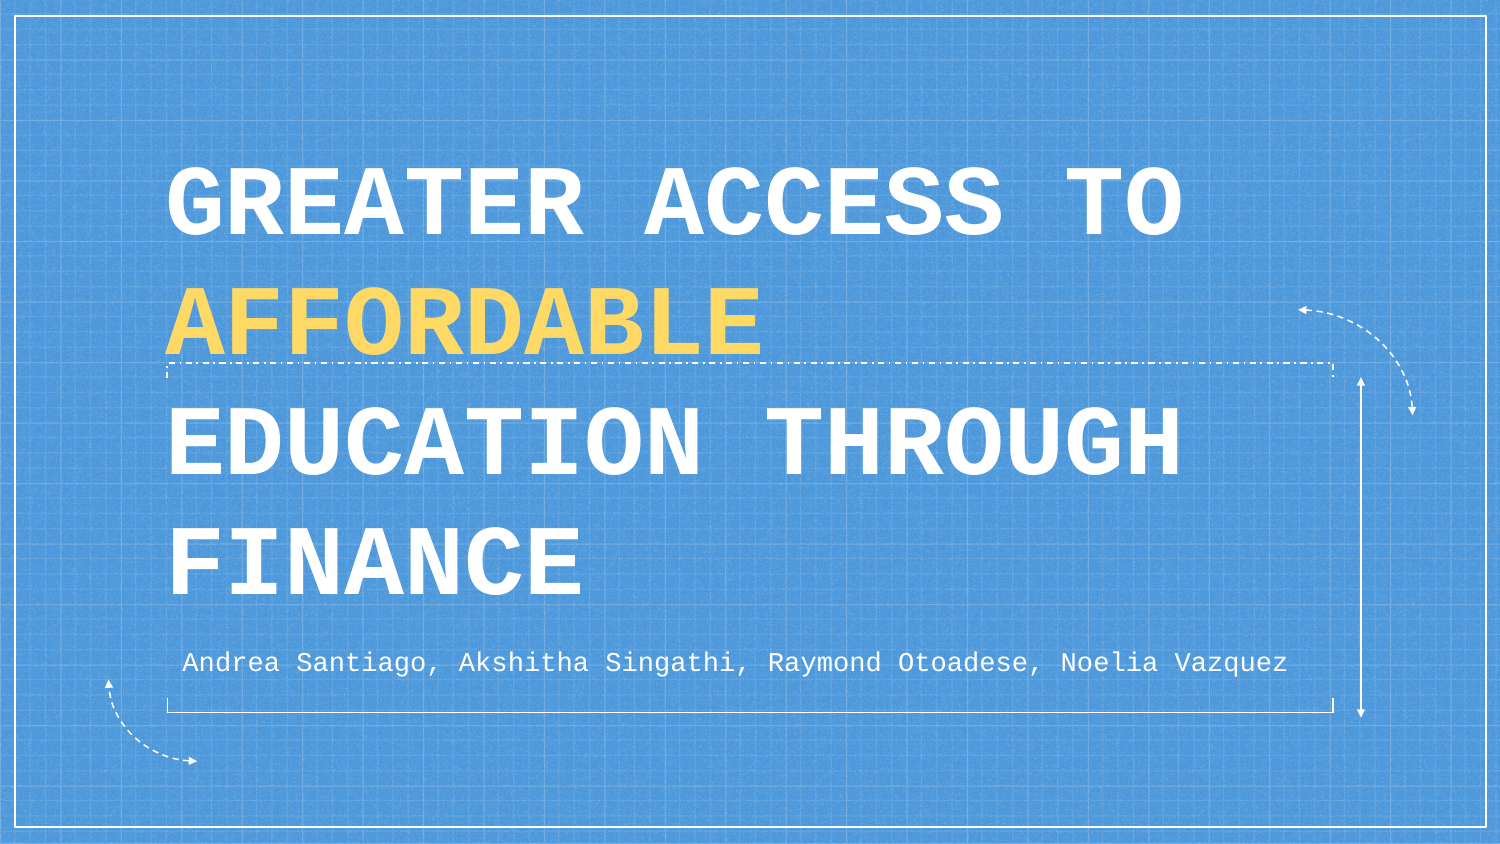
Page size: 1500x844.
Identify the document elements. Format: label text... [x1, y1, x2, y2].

title GREATER ACCESS TO AFFORDABLE EDUCATION THROUGH FINANCE [150, 439, 1334, 630]
title Andrea Santiago, Akshitha Singathi, Raymond Otoadese, Noelia Vazquez [167, 629, 1334, 697]
picture [0, 0, 1500, 844]
